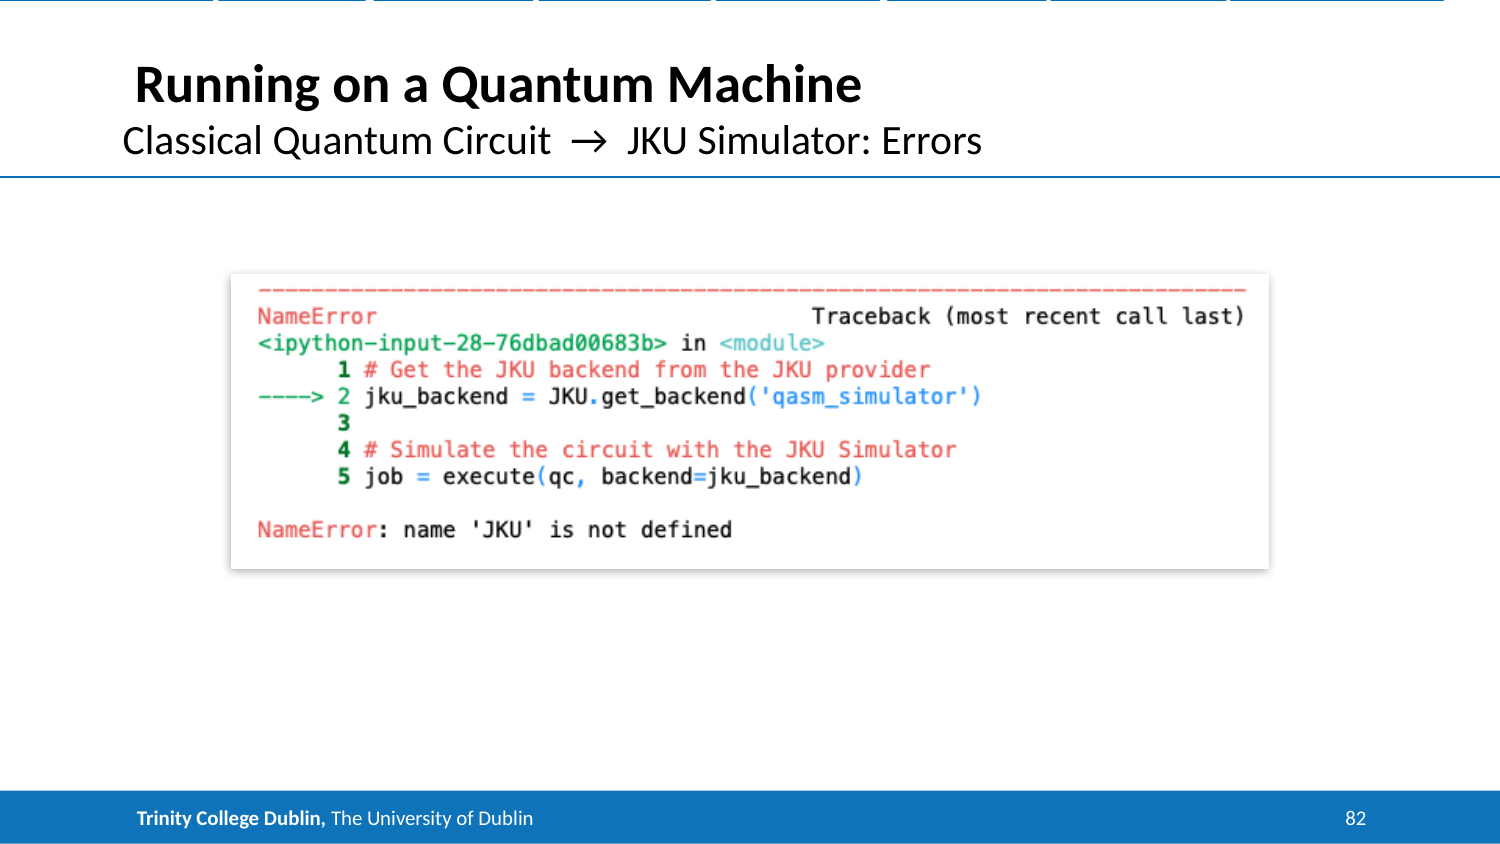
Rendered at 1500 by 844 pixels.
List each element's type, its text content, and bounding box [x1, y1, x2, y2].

list Classical Quantum Circuit → JKU Simulator: Errors [122, 112, 1367, 164]
title Running on a Quantum Machine [122, 44, 1367, 112]
picture [230, 274, 1269, 569]
